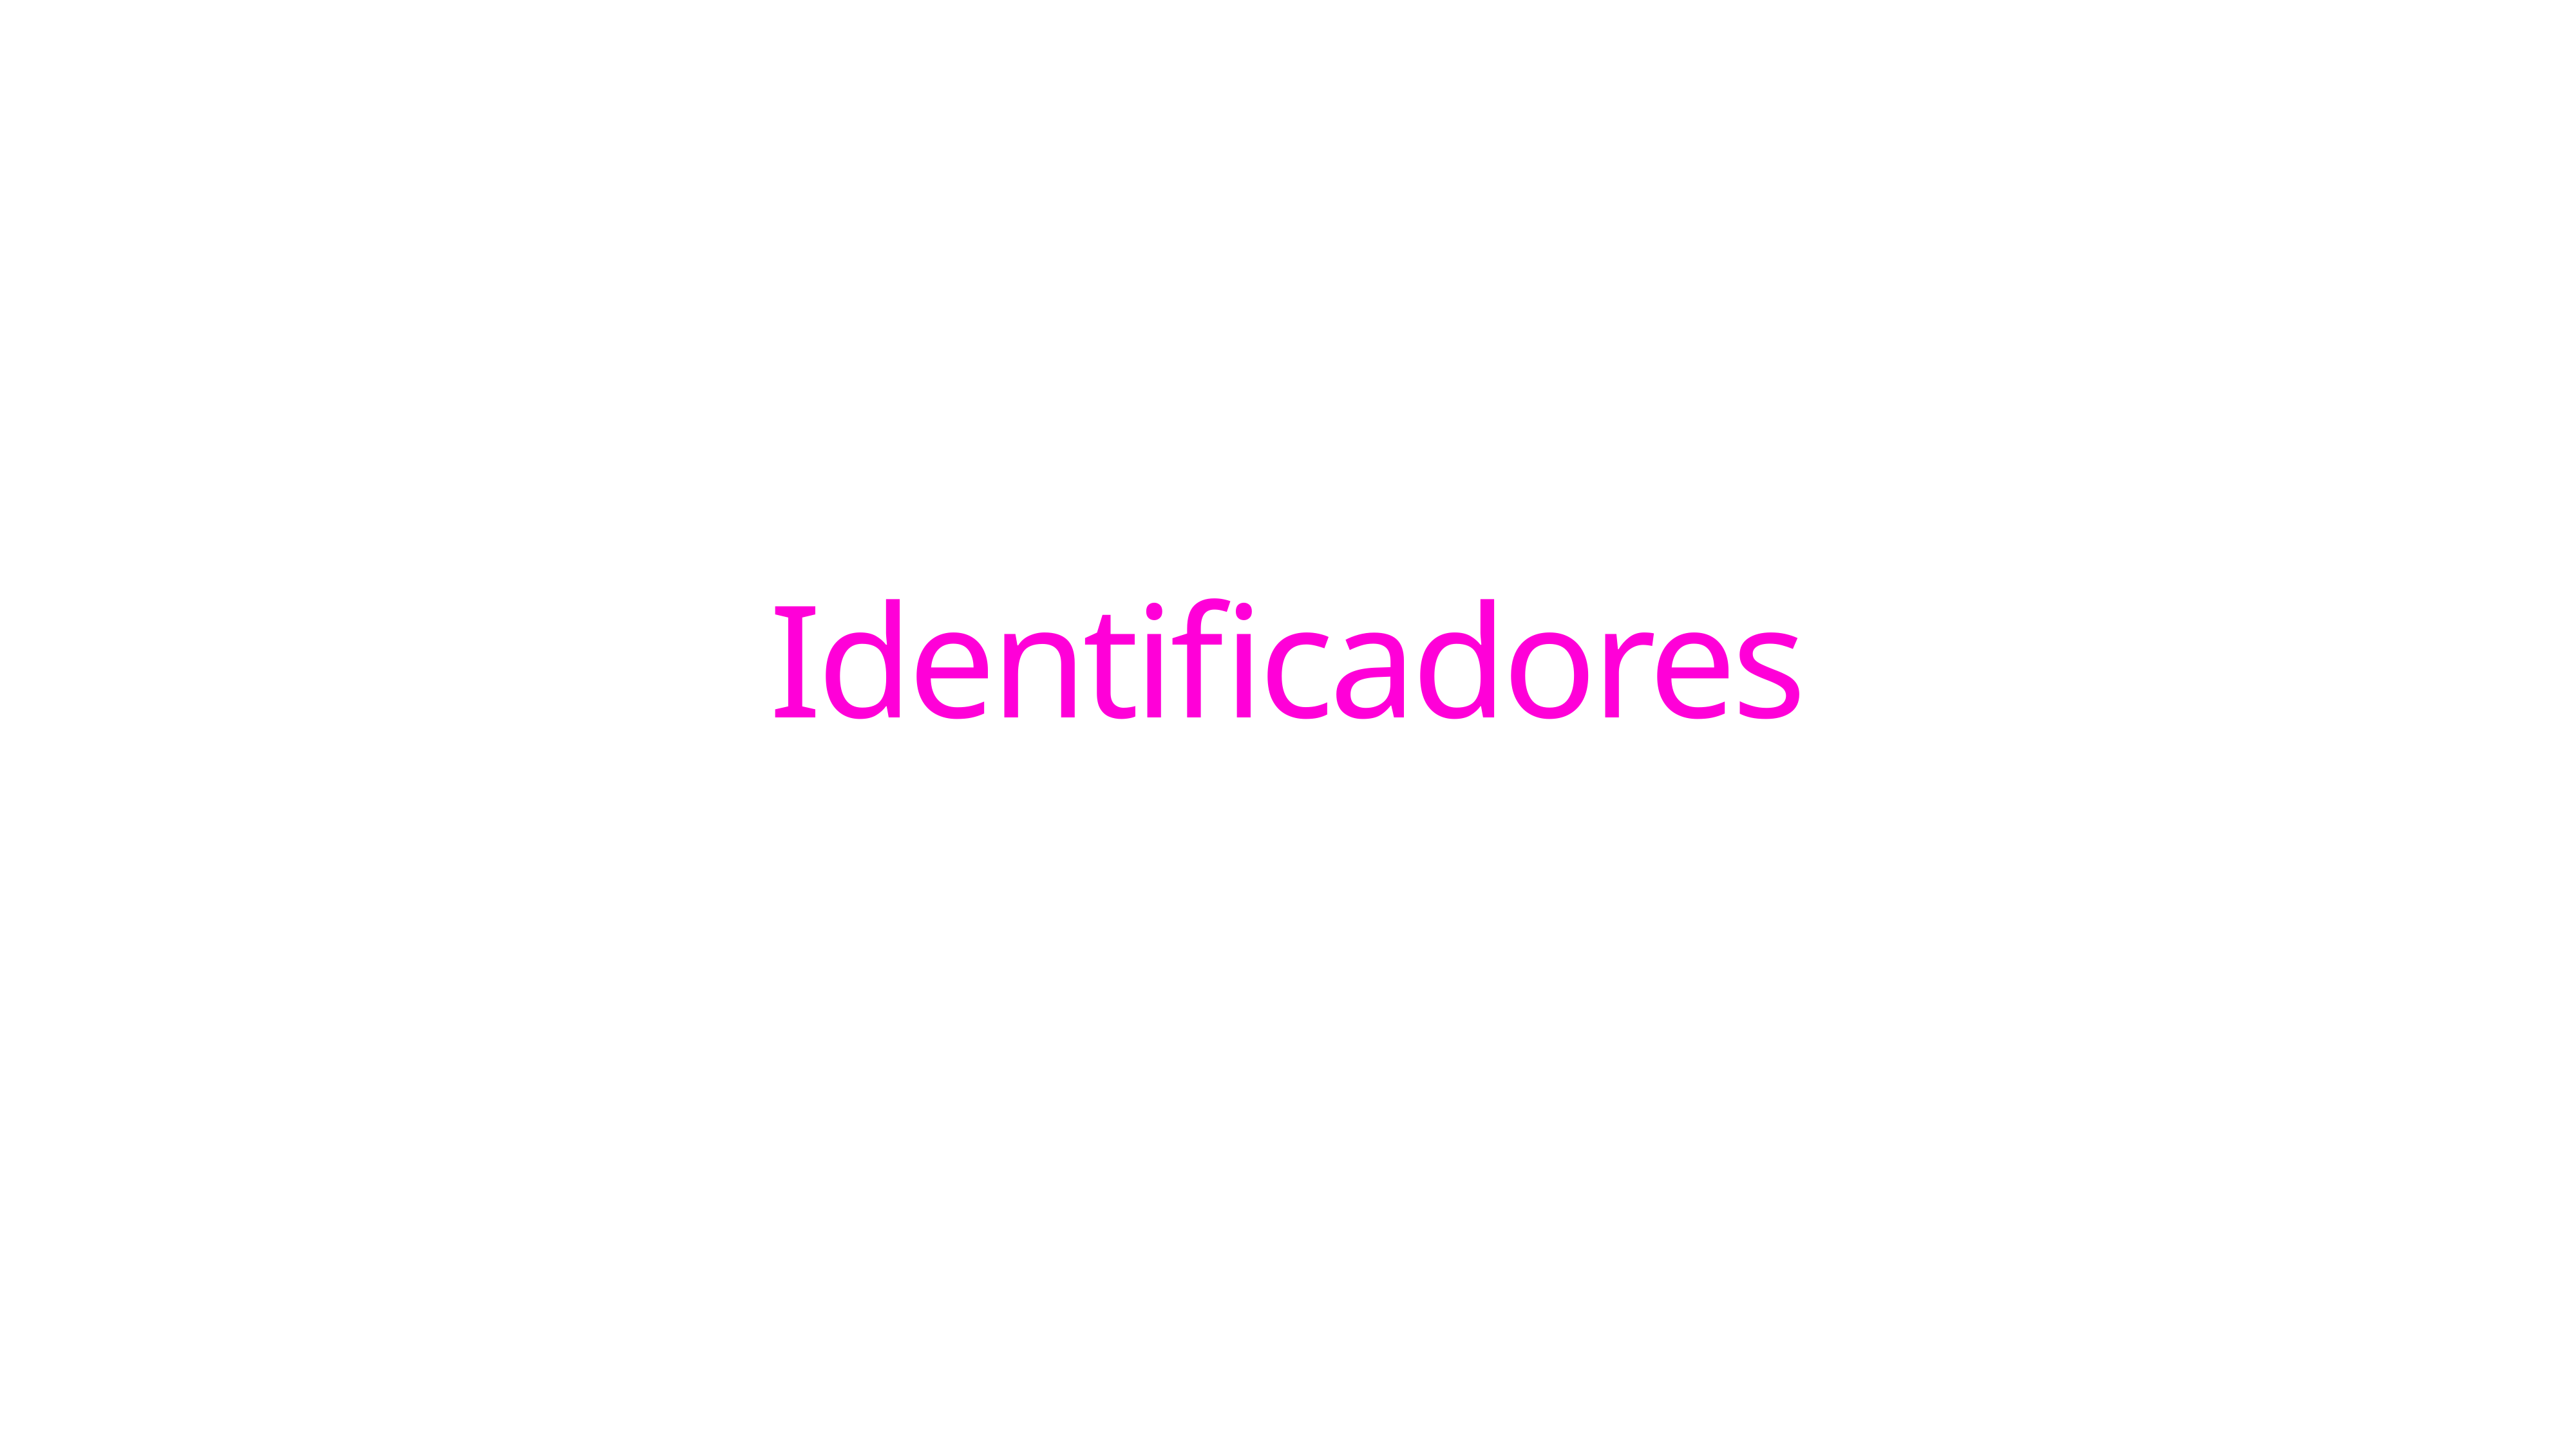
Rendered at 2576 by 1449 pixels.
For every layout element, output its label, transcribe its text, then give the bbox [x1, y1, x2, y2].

title Identificadores [133, 347, 2443, 757]
